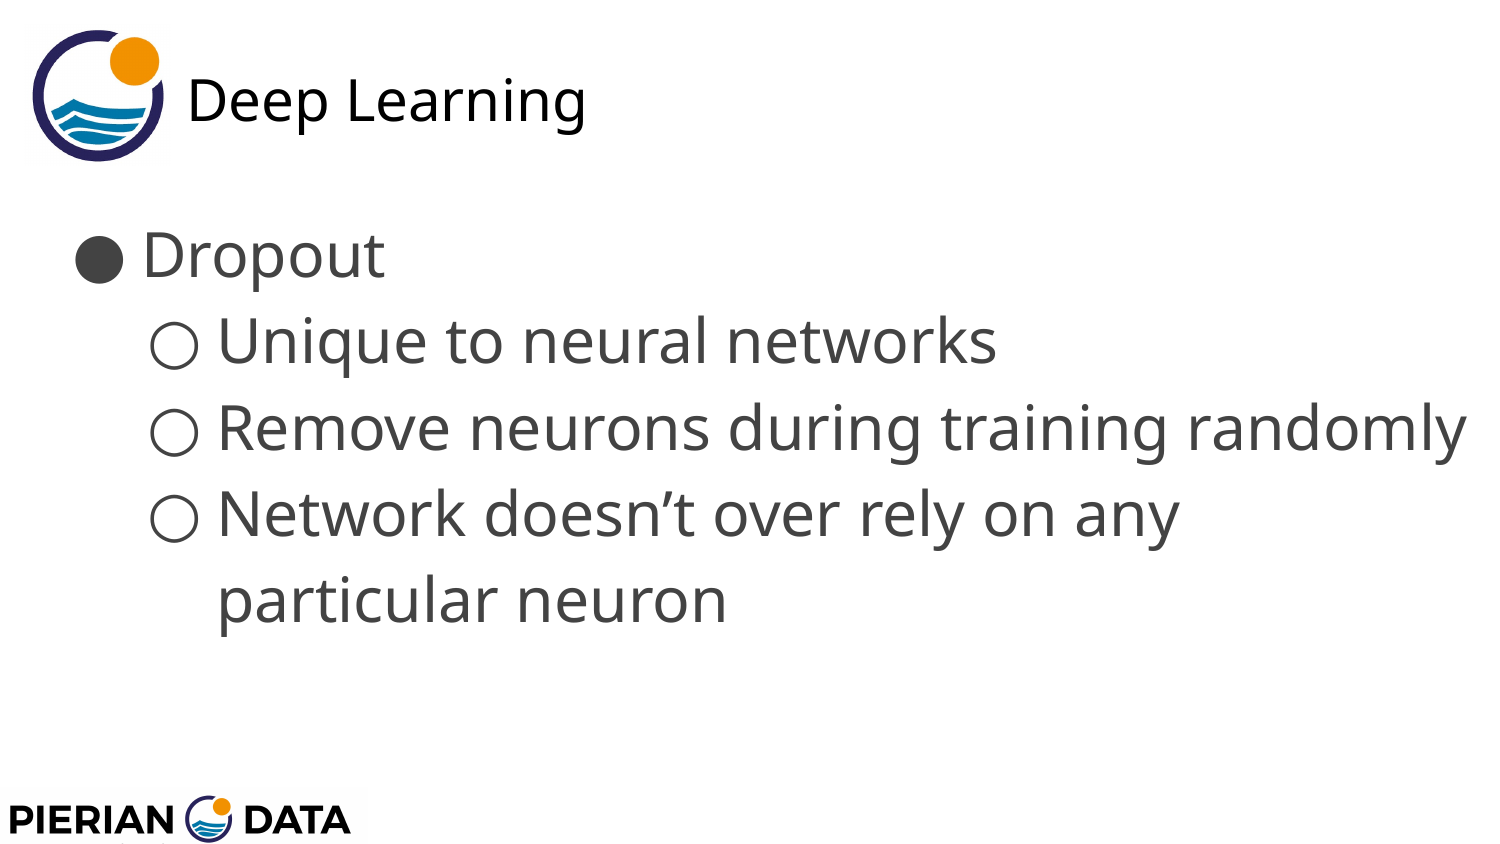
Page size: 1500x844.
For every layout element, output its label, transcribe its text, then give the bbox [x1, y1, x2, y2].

title Deep Learning [176, 48, 1449, 143]
list Dropout Unique to neural networks Remove neurons during training randomly Network doesn’t over rely on any particular neuron [51, 189, 1487, 750]
picture [24, 24, 172, 167]
picture [0, 787, 368, 844]
